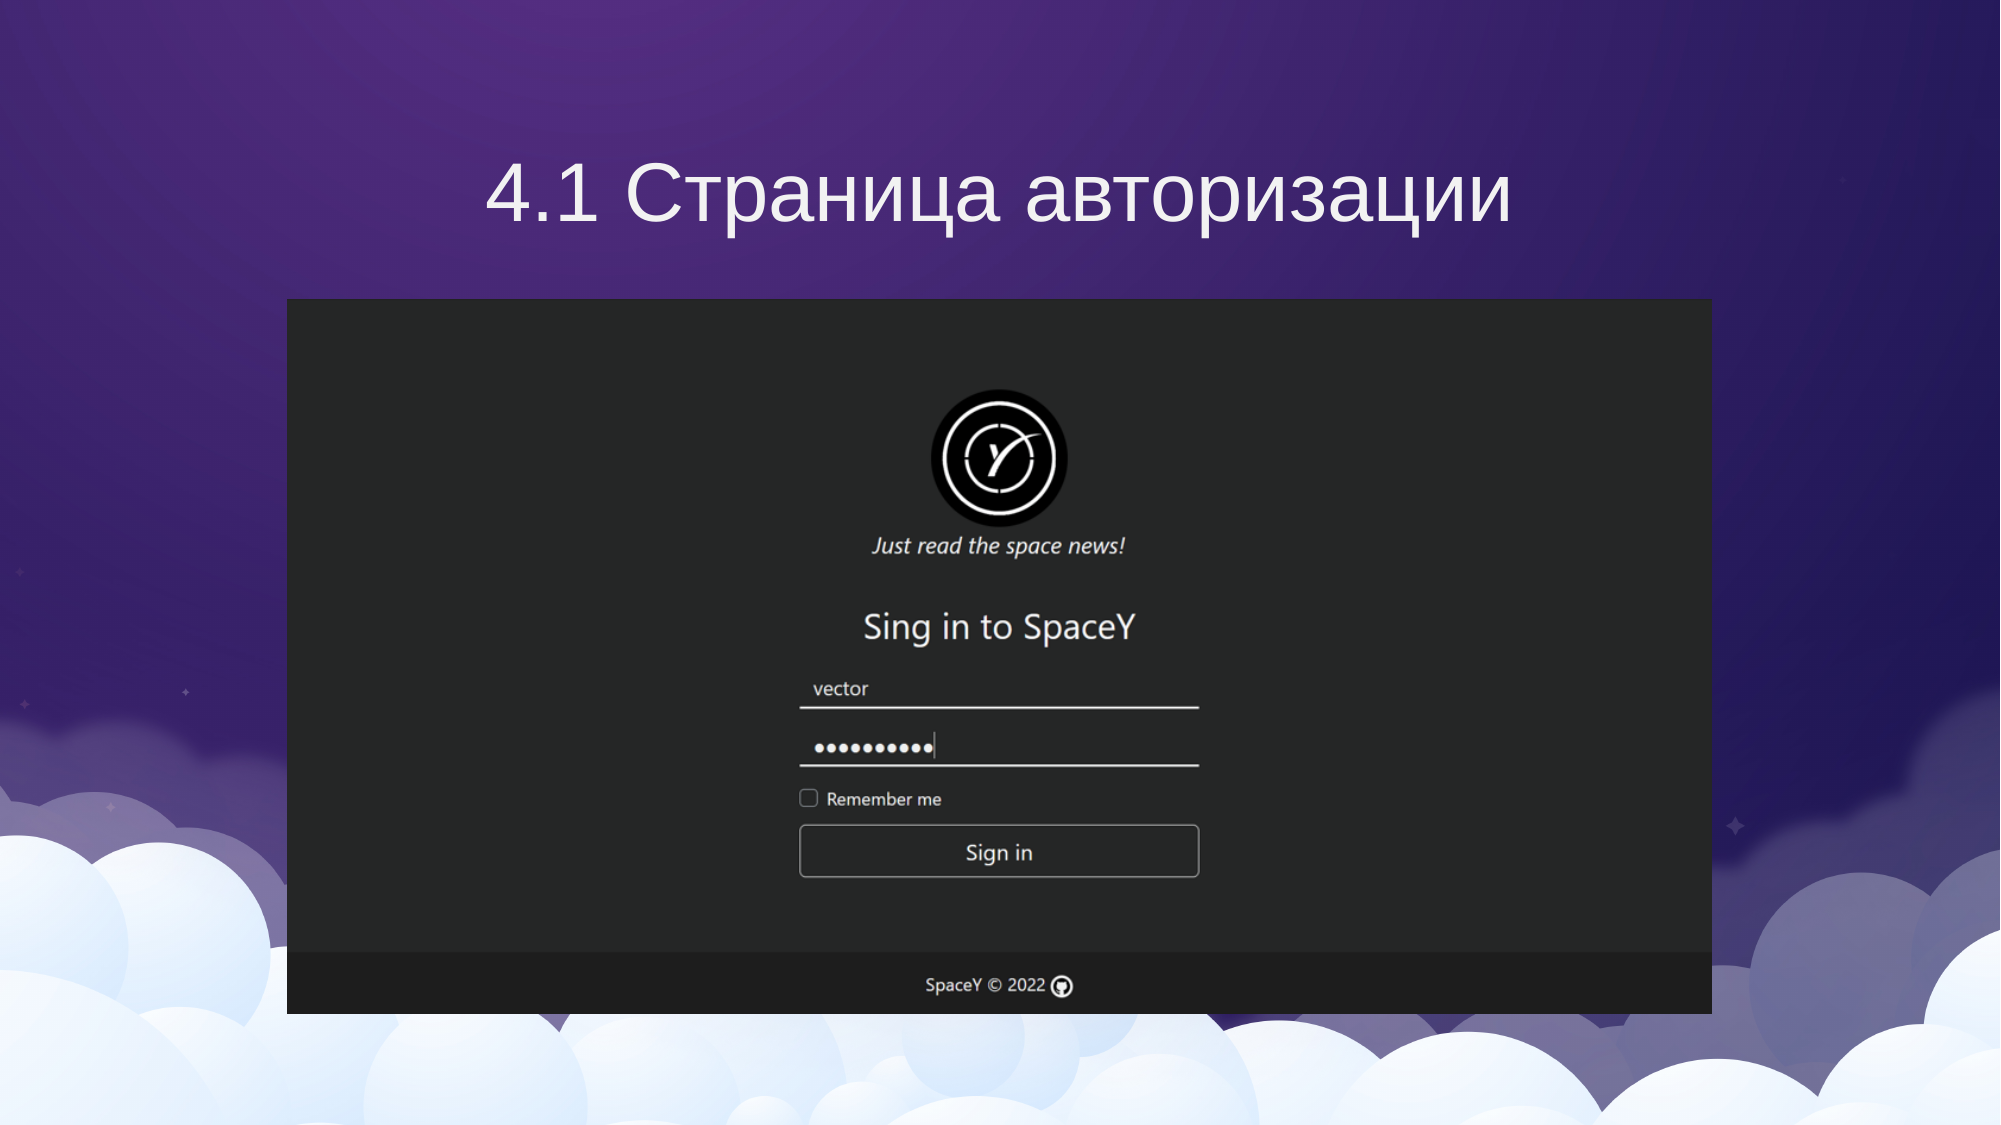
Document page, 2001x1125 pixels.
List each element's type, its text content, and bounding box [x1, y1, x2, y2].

title 4.1 Страница авторизации [142, 89, 1858, 300]
picture [0, 0, 2000, 1125]
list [287, 299, 1712, 1014]
